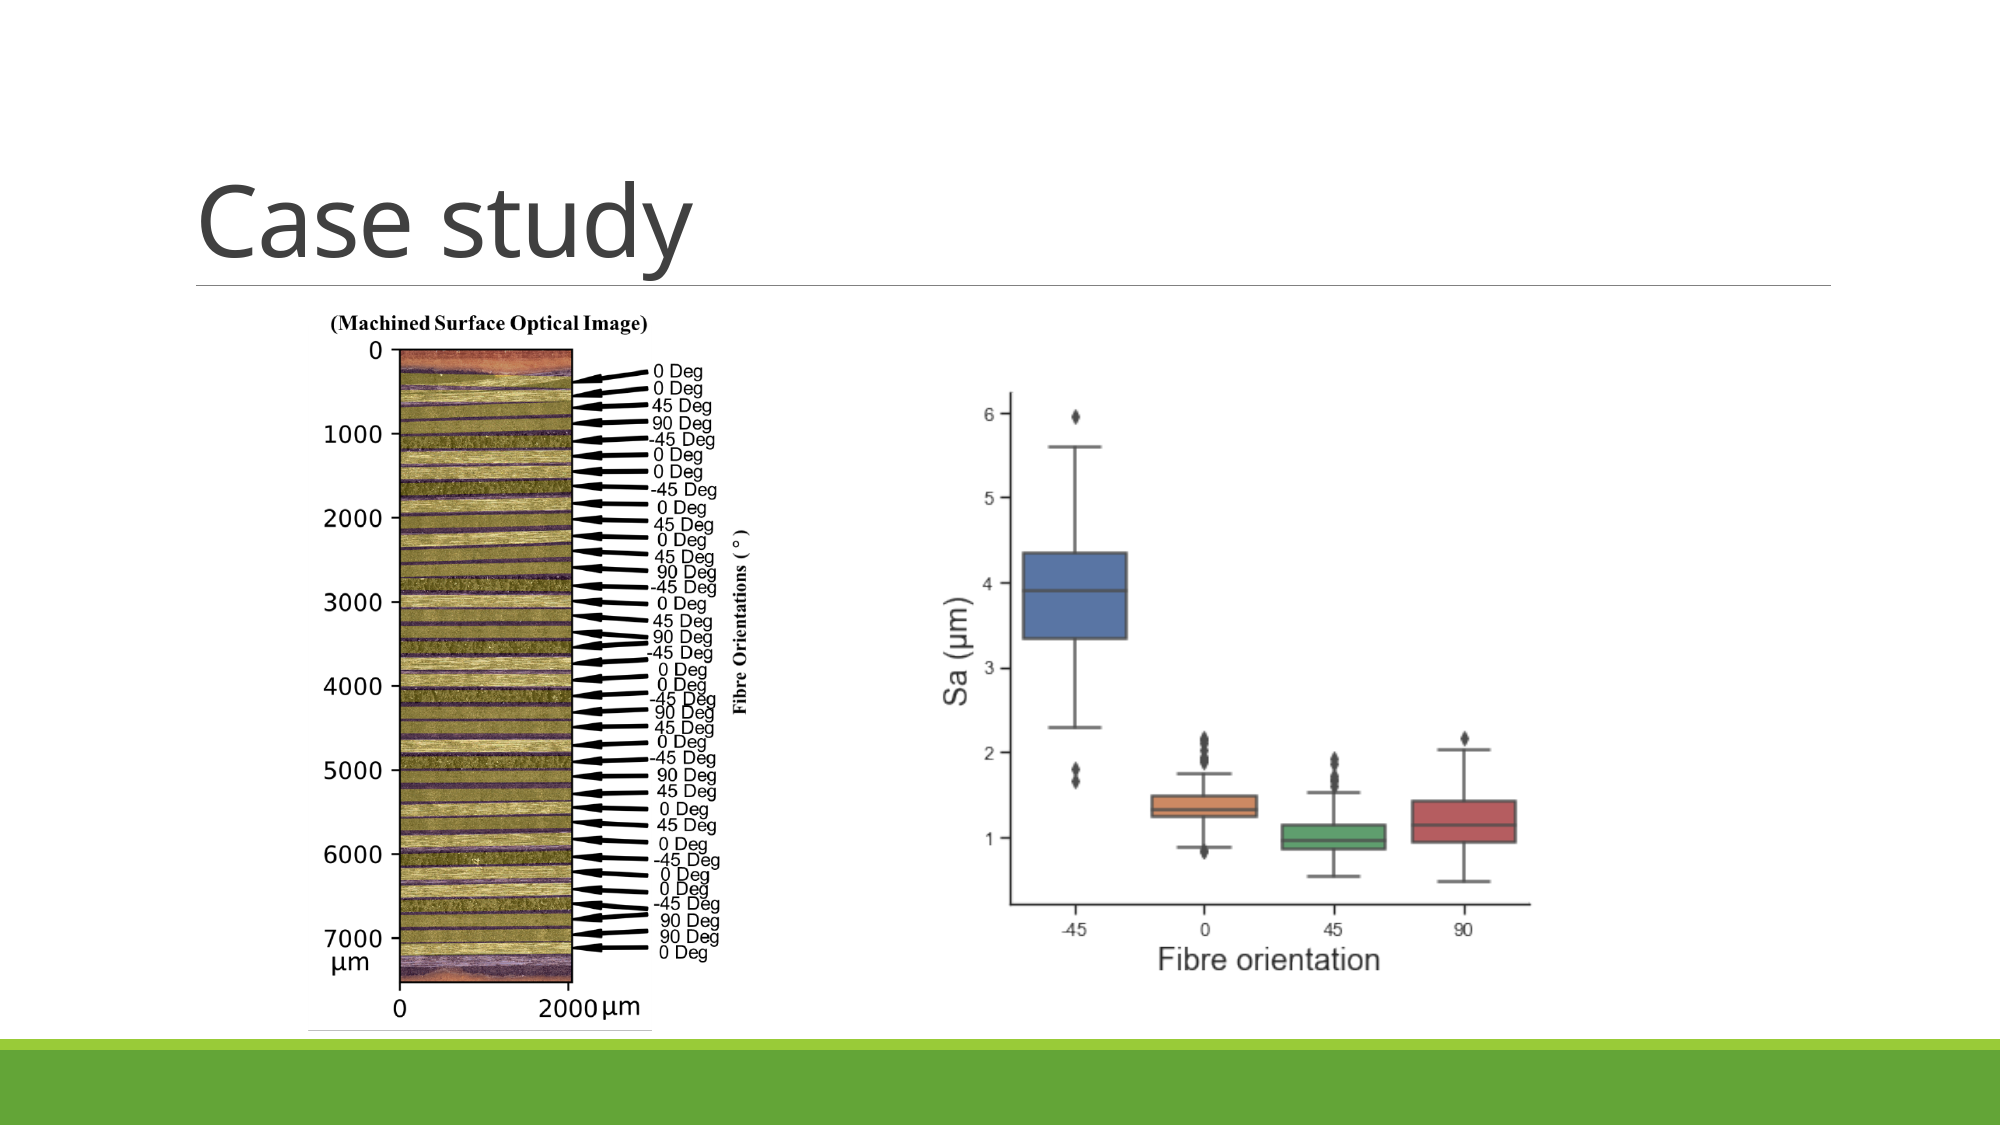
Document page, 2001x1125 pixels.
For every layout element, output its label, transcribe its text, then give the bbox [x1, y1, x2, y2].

picture [291, 301, 756, 1059]
title Case study [180, 47, 1830, 285]
picture [933, 371, 1550, 989]
